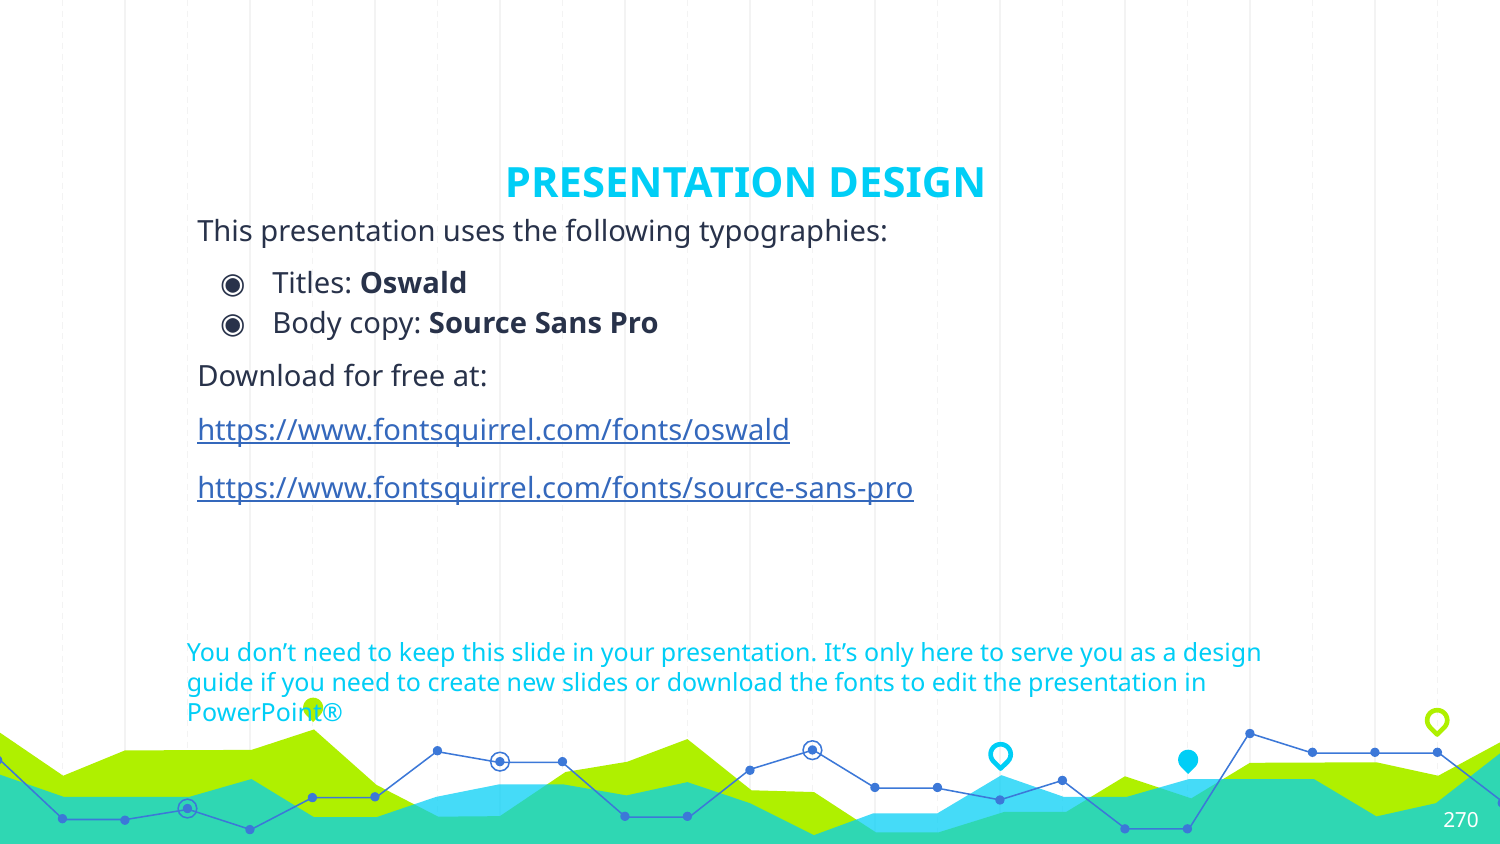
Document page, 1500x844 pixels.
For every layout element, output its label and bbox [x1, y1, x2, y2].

title [171, 103, 1320, 222]
text_box [171, 621, 1308, 710]
list [182, 196, 1318, 634]
slide_number [1403, 791, 1494, 844]
